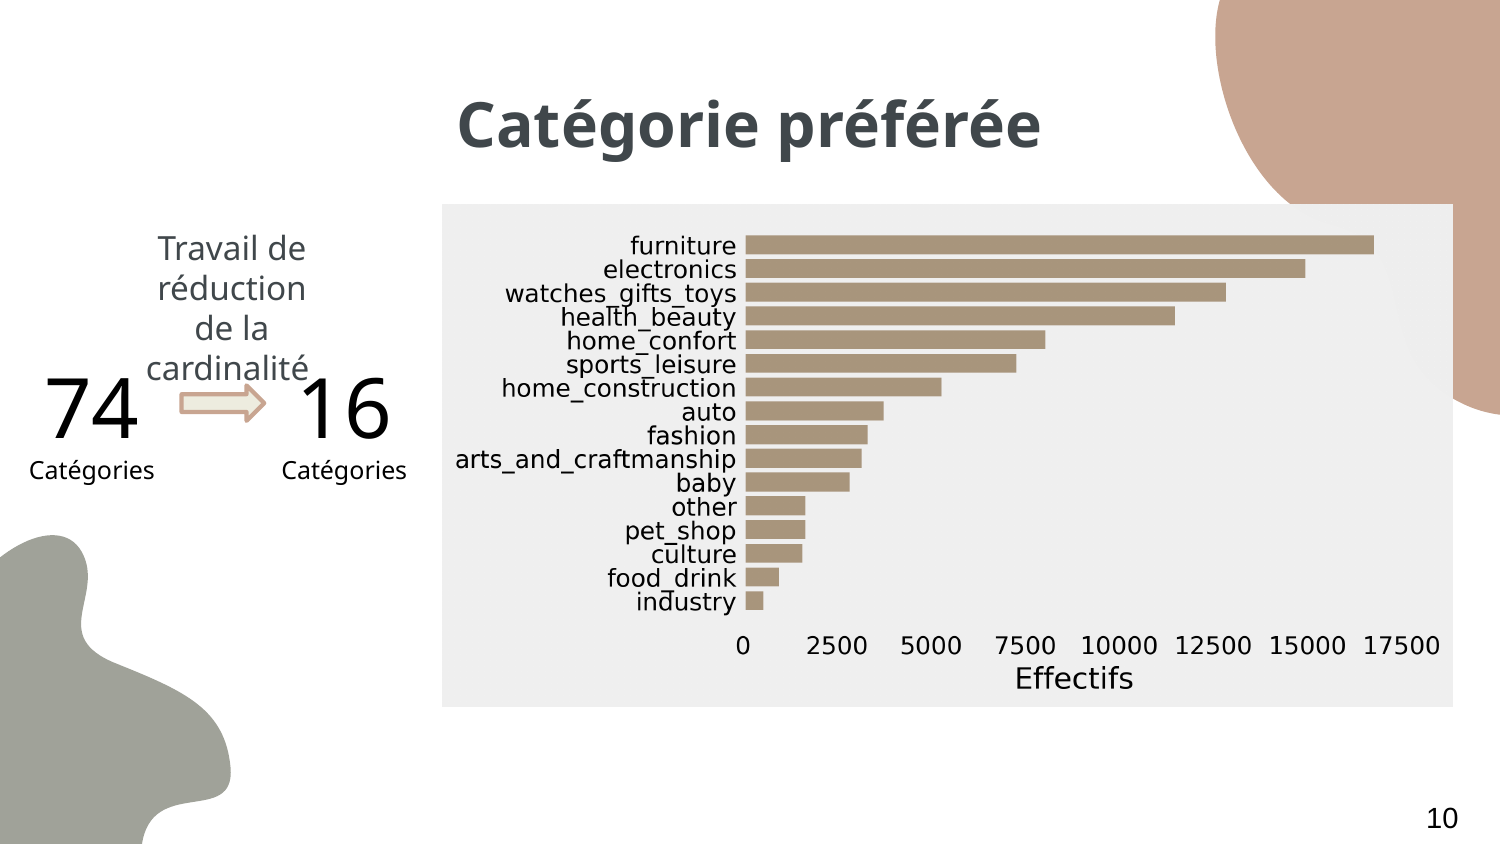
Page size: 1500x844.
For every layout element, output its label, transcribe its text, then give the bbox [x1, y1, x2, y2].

picture [442, 204, 1453, 707]
text_box 10 [1411, 791, 1483, 842]
text_box 74 Catégories [0, 347, 192, 493]
text_box [179, 392, 244, 415]
text_box 16 Catégories [244, 347, 437, 493]
text_box Travail de réduction de la cardinalité [119, 219, 345, 392]
title Catégorie préférée [116, 85, 1383, 175]
